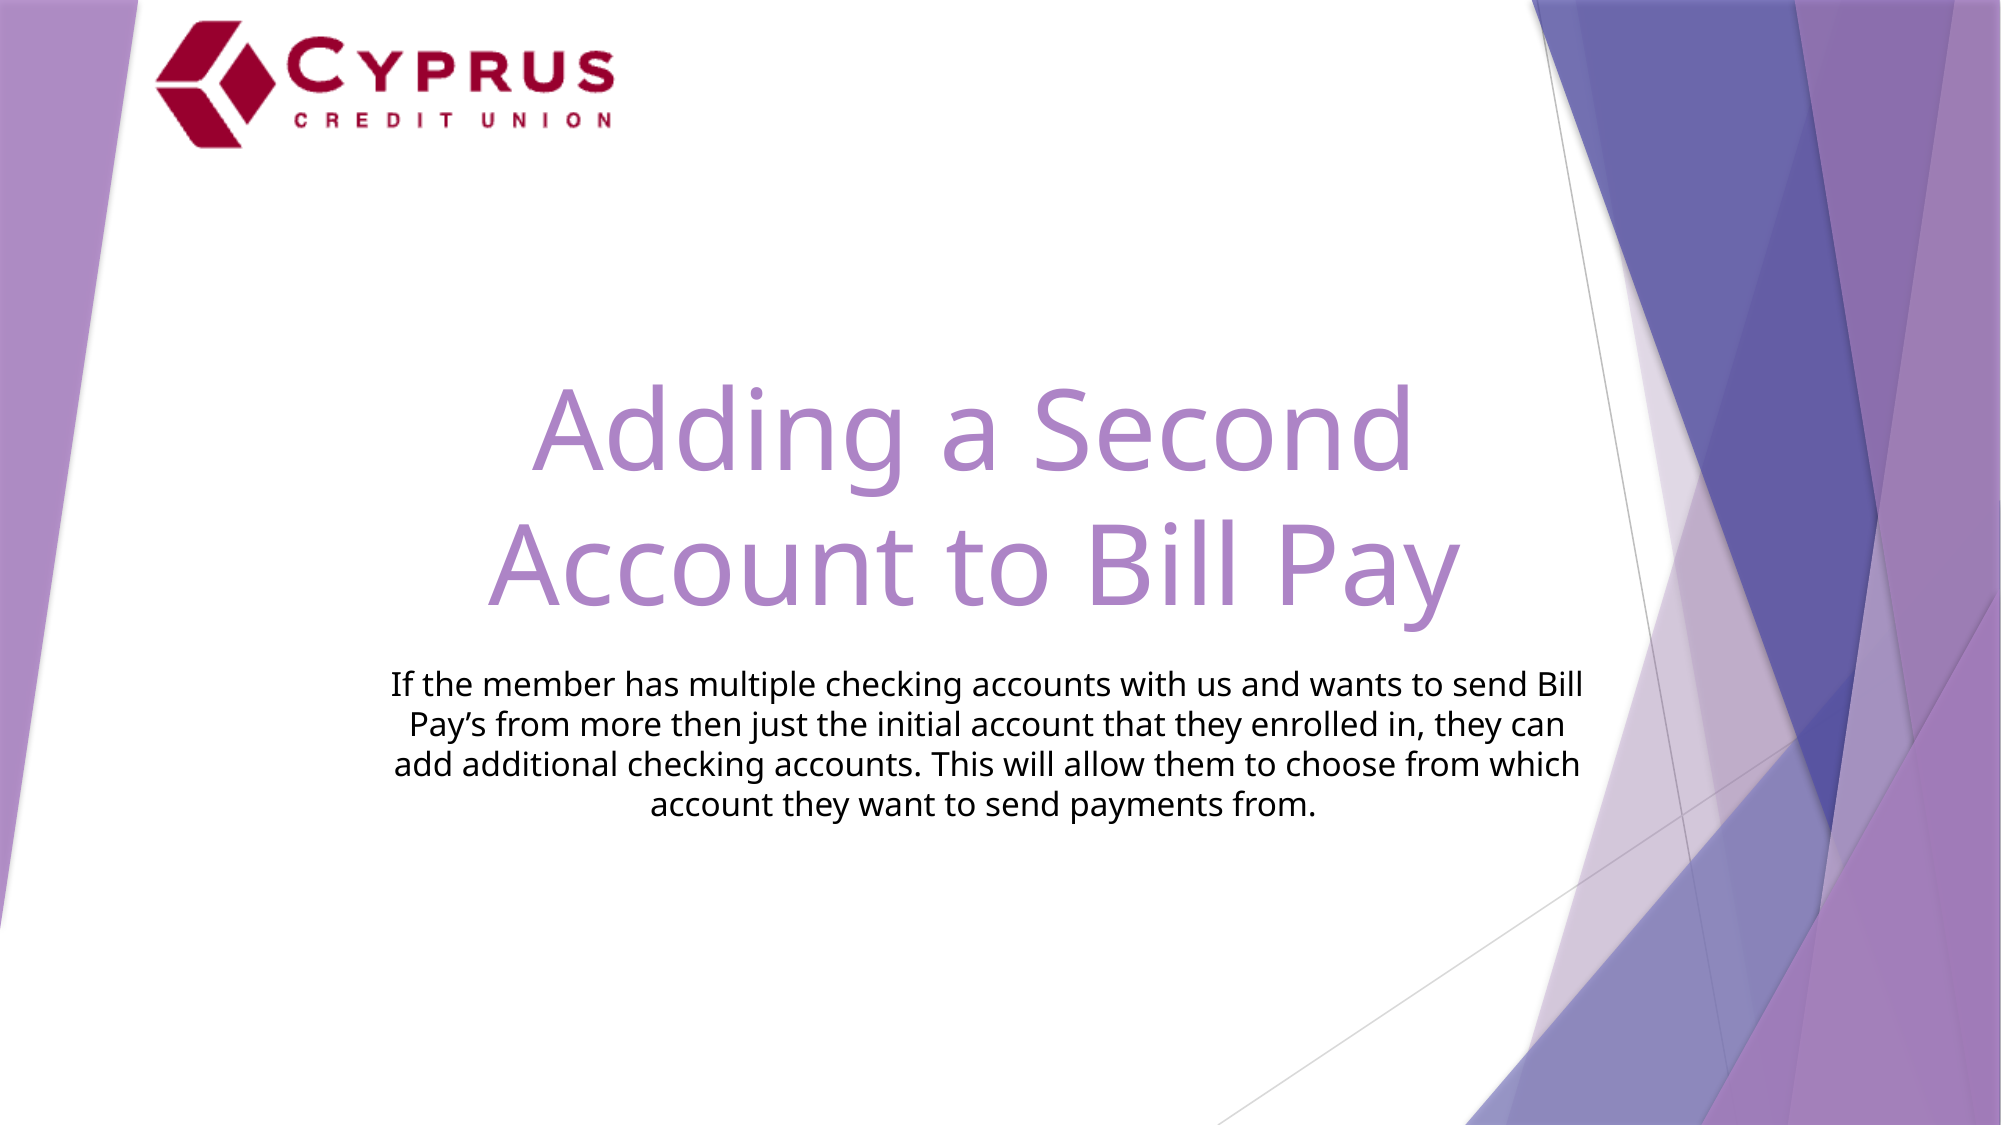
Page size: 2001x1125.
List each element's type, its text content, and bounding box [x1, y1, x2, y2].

title Adding a Second Account to Bill Pay [335, 366, 1615, 636]
text_box If the member has multiple checking accounts with us and wants to send Bill Pay’s from more then just the initial account that they enrolled in, they can add additional checking accounts. This will allow them to choose from which account they want to send payments from. [373, 655, 1603, 830]
picture [145, 0, 635, 182]
